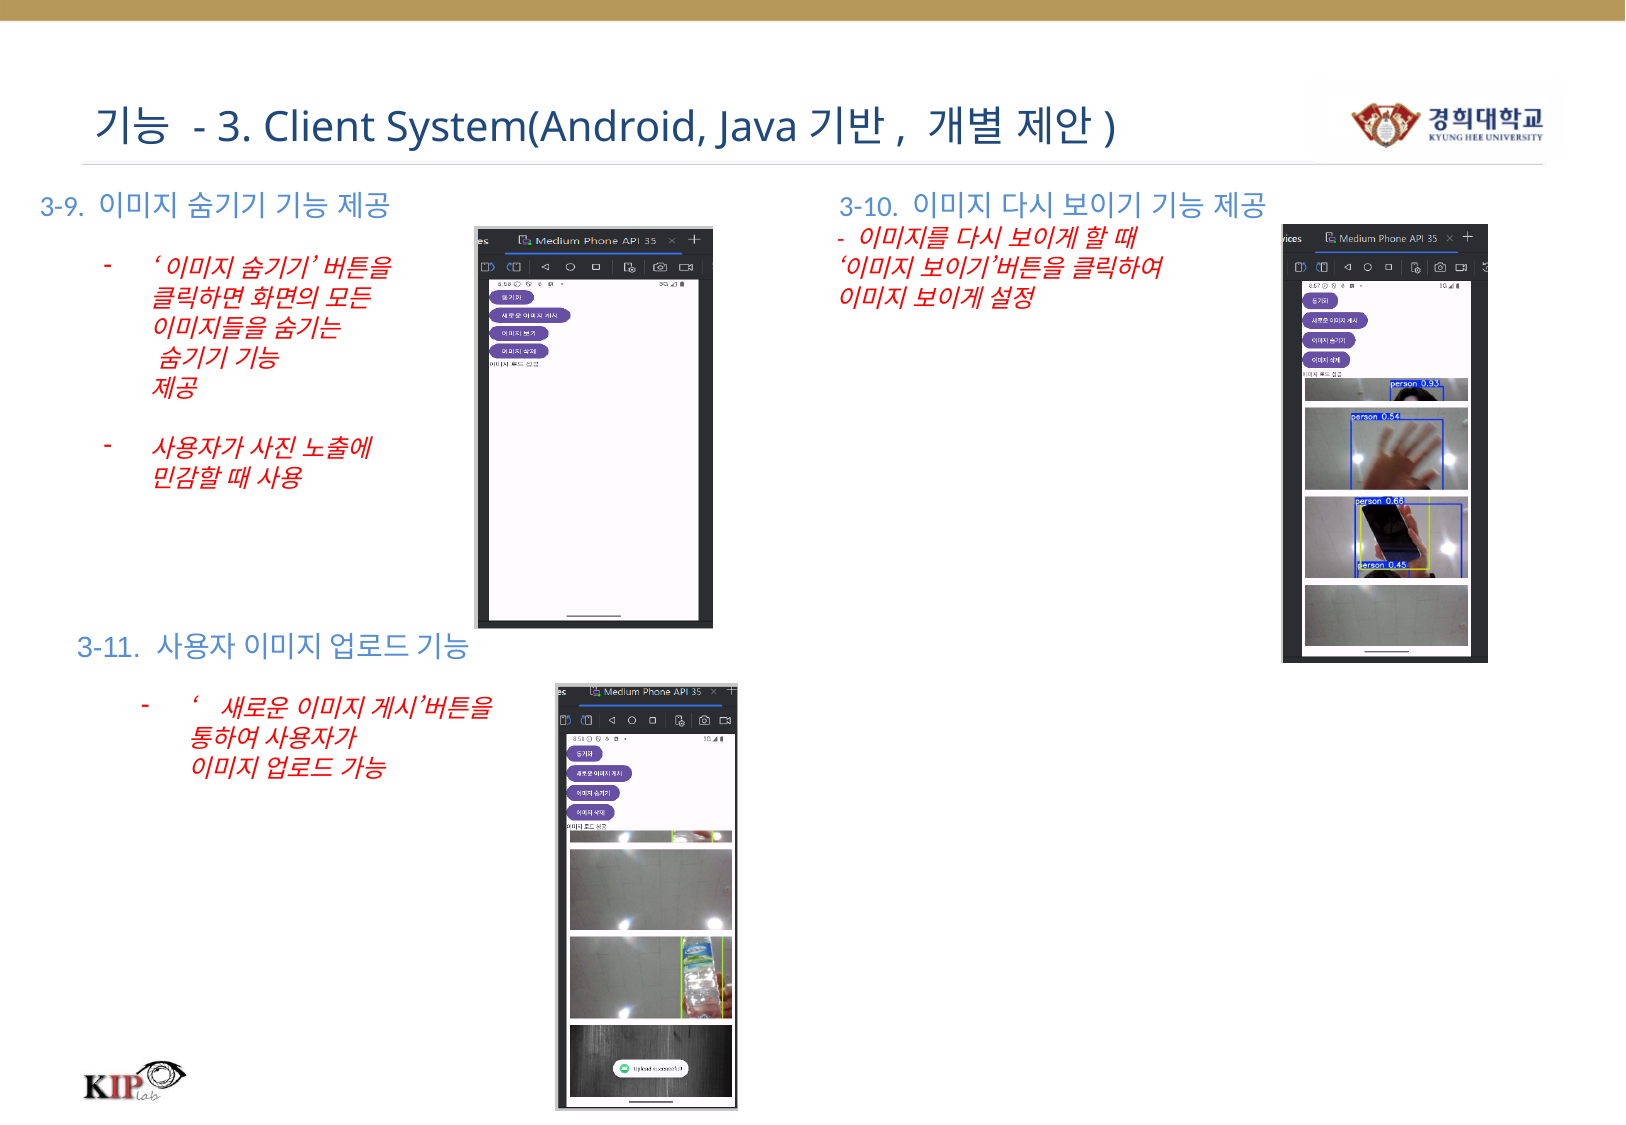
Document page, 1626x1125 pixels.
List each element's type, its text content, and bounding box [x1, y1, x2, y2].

picture [0, 0, 1625, 1125]
text_box 3-11. 사용자 이미지 업로드 기능 ‘새로운 이미지 게시’버튼을 통하여 사용자가 이미지 업로드 가능 [74, 628, 782, 863]
list 3-9. 이미지 숨기기 기능 제공 ‘이미지 숨기기’ 버튼을 클릭하면 화면의 모든 이미지들을 숨기는 숨기기 기능 제공 사용자가 사진 노출에 민감할 때 사용 [37, 187, 745, 622]
list 3-10. 이미지 다시 보이기 기능 제공 - 이미지를 다시 보이게 할 때 ‘이미지 보이기’버튼을 클릭하여 이미지 보이게 설정 [836, 187, 1544, 313]
title 기능 - 3. Client System(Android, Java기반, 개별 제안) [94, 100, 1531, 151]
